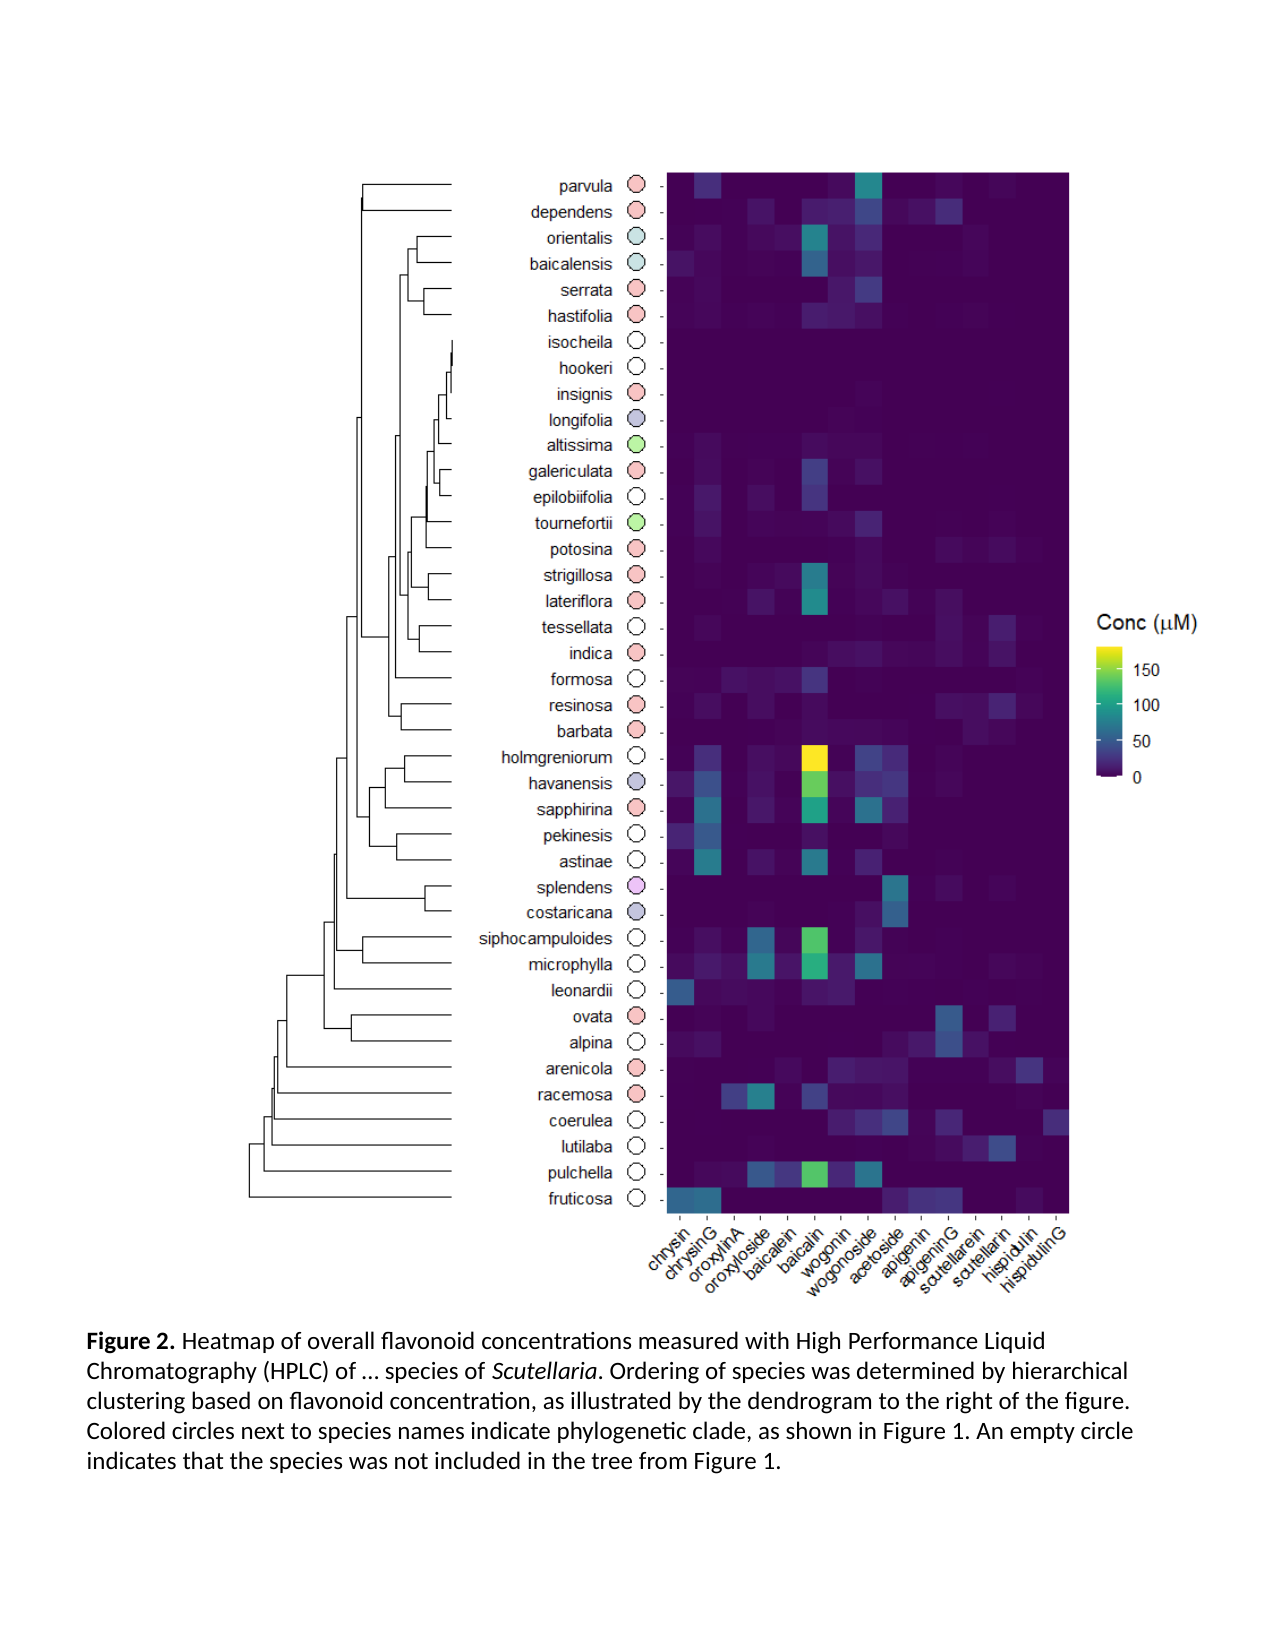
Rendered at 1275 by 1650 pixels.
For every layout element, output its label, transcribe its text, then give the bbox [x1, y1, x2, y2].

text_box Figure 2. Heatmap of overall flavonoid concentrations measured with High Performance Liquid Chromatography (HPLC) of … species of Scutellaria. Ordering of species was determined by hierarchical clustering based on flavonoid concentration, as illustrated by the dendrogram to the right of the figure. Colored circles next to species names indicate phylogenetic clade, as shown in Figure 1. An empty circle indicates that the species was not included in the tree from Figure 1. [71, 1317, 1204, 1482]
picture [71, 165, 1204, 1299]
